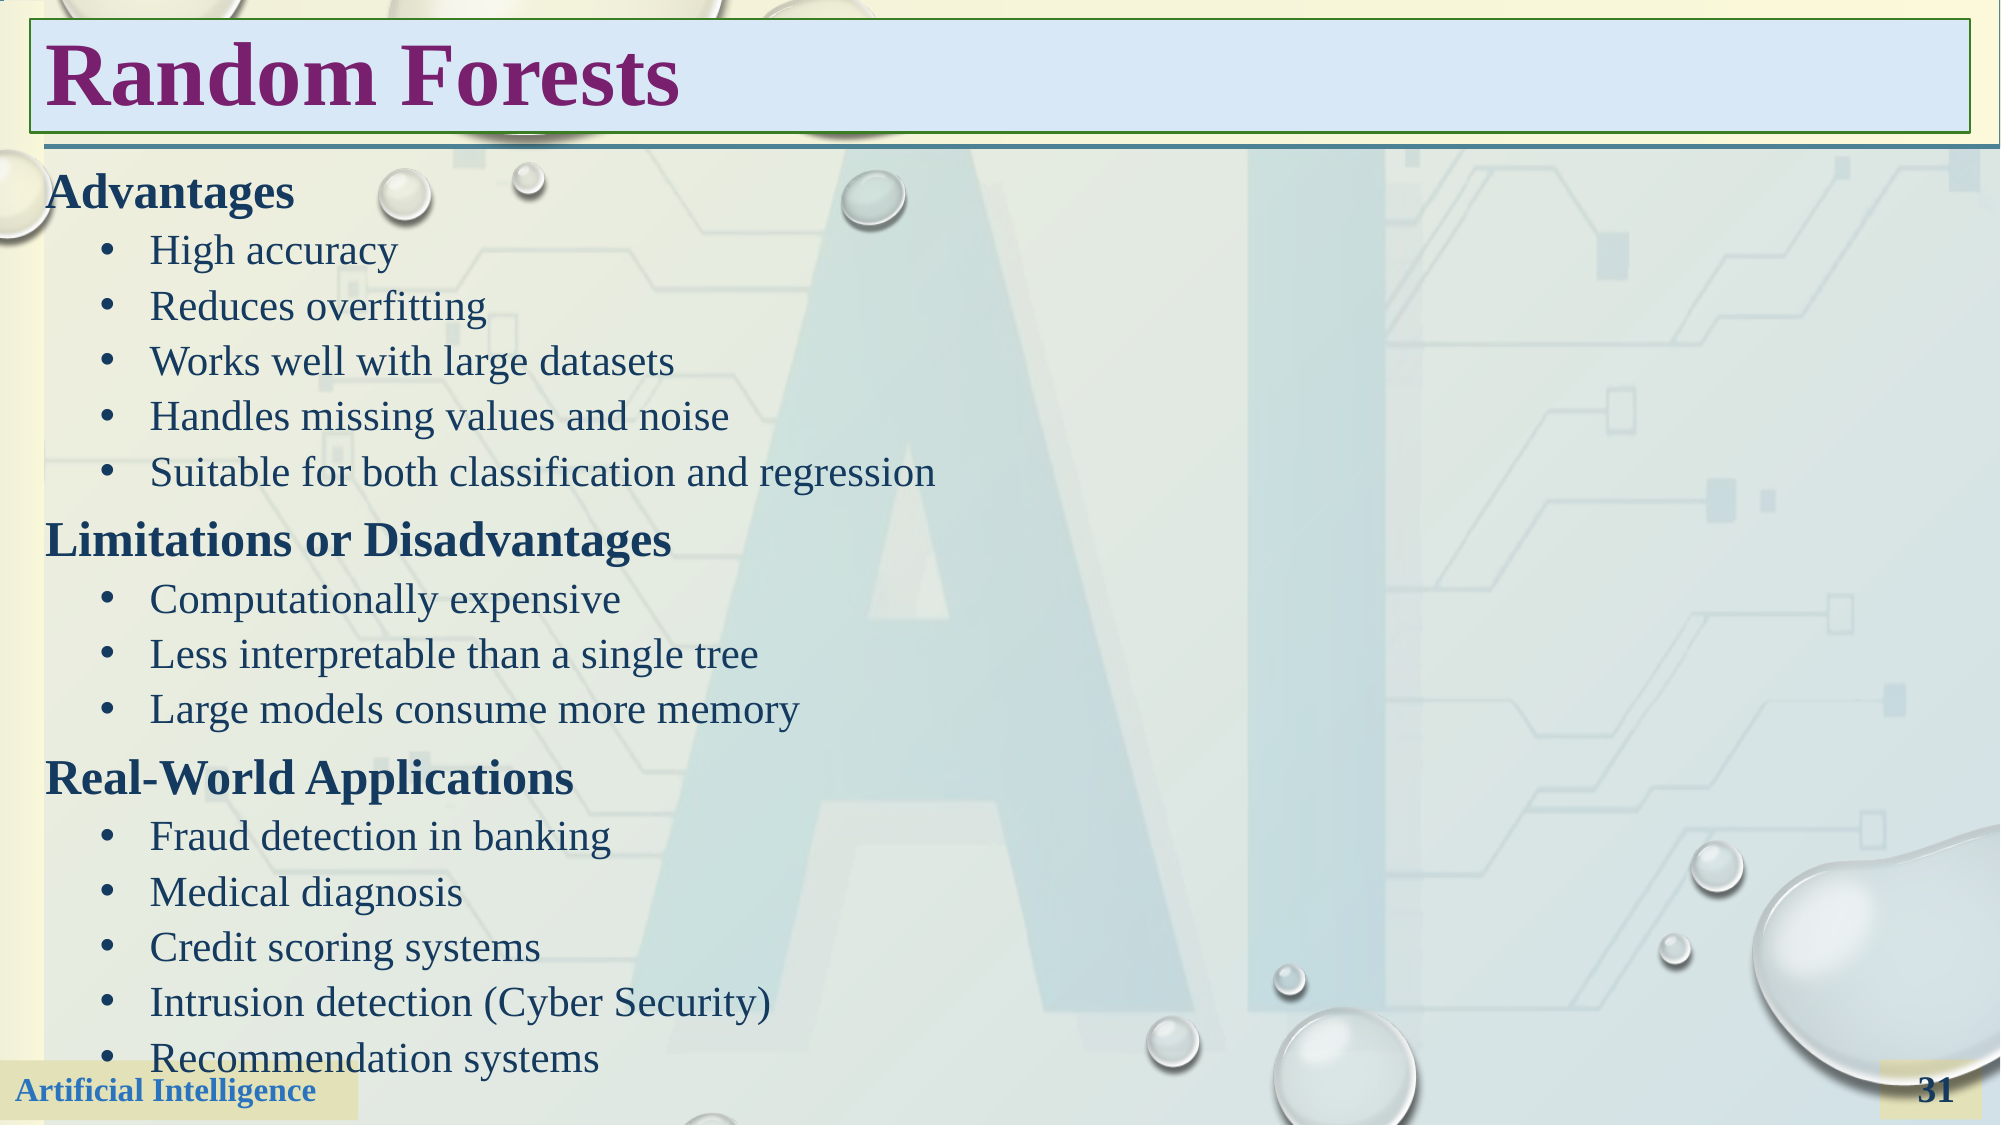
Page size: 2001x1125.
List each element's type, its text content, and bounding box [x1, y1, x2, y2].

title Random Forests [29, 18, 1971, 134]
list Advantages High accuracy Reduces overfitting Works well with large datasets Handles missing values and noise Suitable for both classification and regression Limitations or Disadvantages Computationally expensive Less interpretable than a single tree Large models consume more memory Real-World Applications Fraud detection in banking Medical diagnosis Credit scoring systems Intrusion detection (Cyber Security) Recommendation systems [30, 157, 1975, 1099]
slide_number 31 [1692, 1057, 1970, 1118]
picture [0, 0, 2001, 1125]
